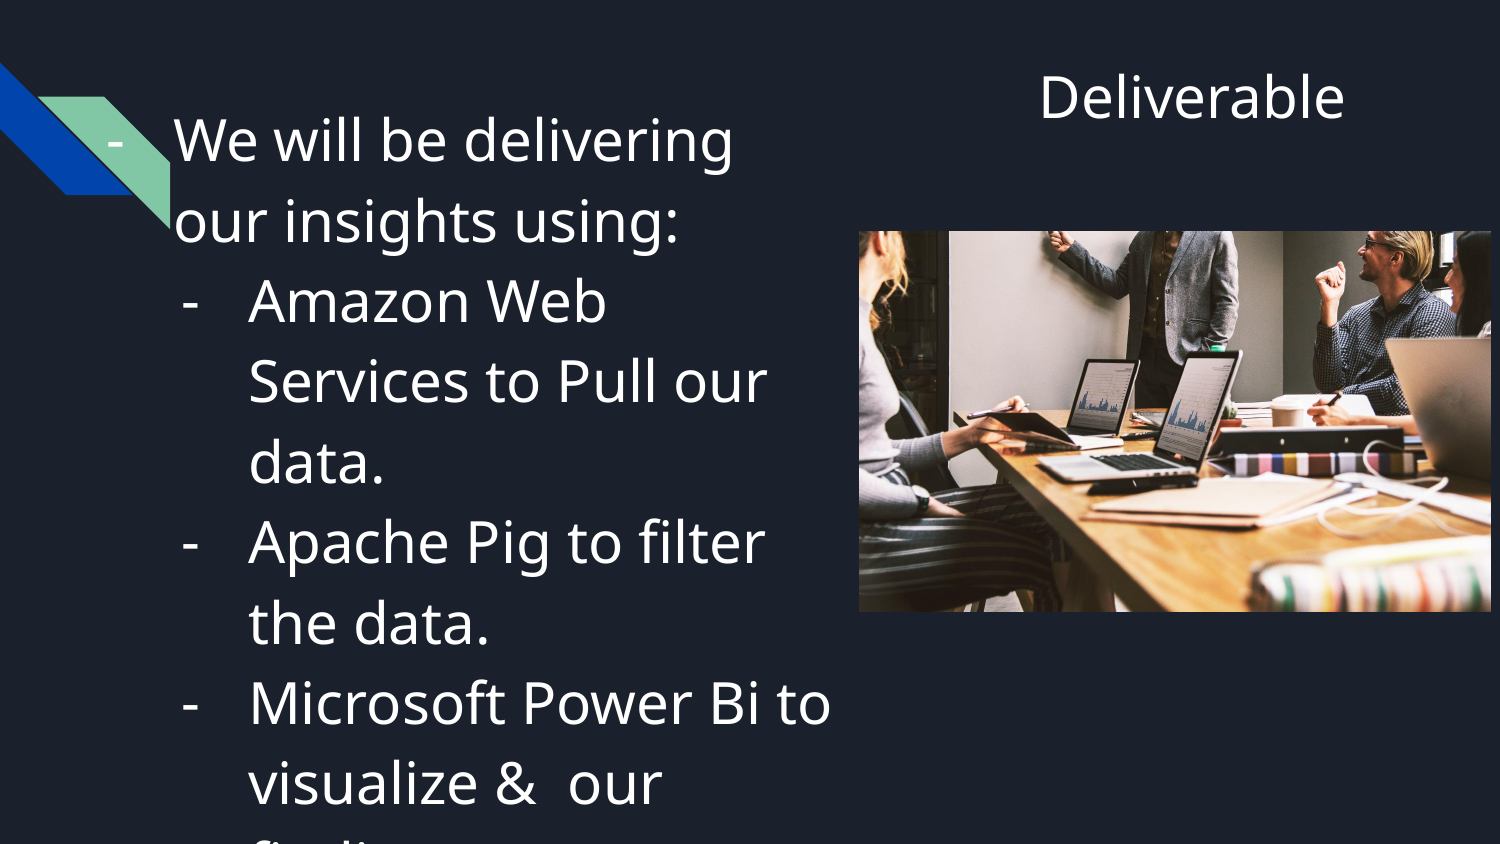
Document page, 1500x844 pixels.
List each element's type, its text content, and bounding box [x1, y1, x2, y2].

title Deliverable [1023, 45, 1500, 138]
list We will be delivering our insights using: Amazon Web Services to Pull our data. Apache Pig to filter the data. Microsoft Power Bi to visualize & our findings. [83, 77, 860, 794]
picture [859, 231, 1491, 612]
